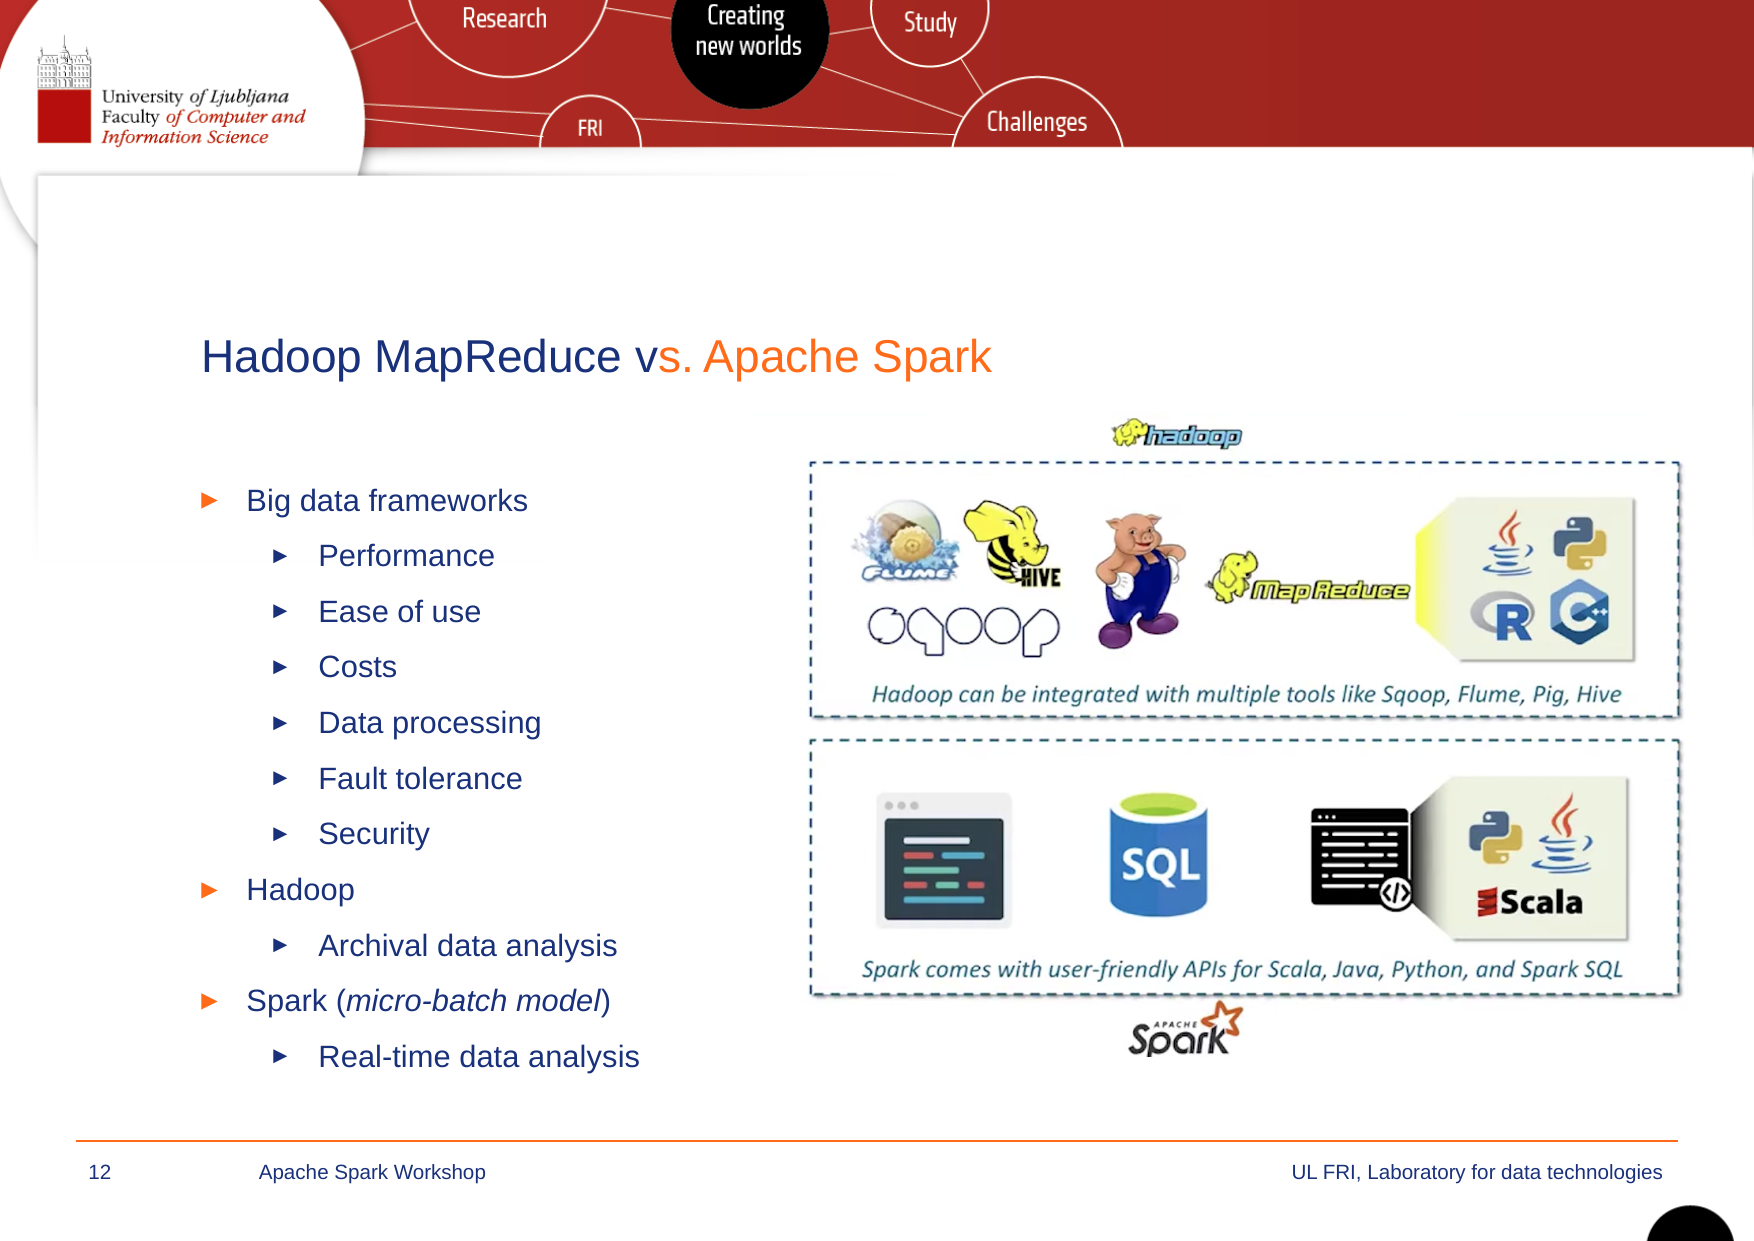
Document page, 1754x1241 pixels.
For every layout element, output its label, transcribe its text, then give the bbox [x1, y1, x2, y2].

picture [0, 0, 1754, 1241]
title Hadoop MapReduce vs. Apache Spark [186, 250, 1582, 398]
list Big data frameworks Performance Ease of use Costs Data processing Fault tolerance Security Hadoop Archival data analysis Spark (micro-batch model) Real-time data analysis [186, 446, 1582, 1089]
